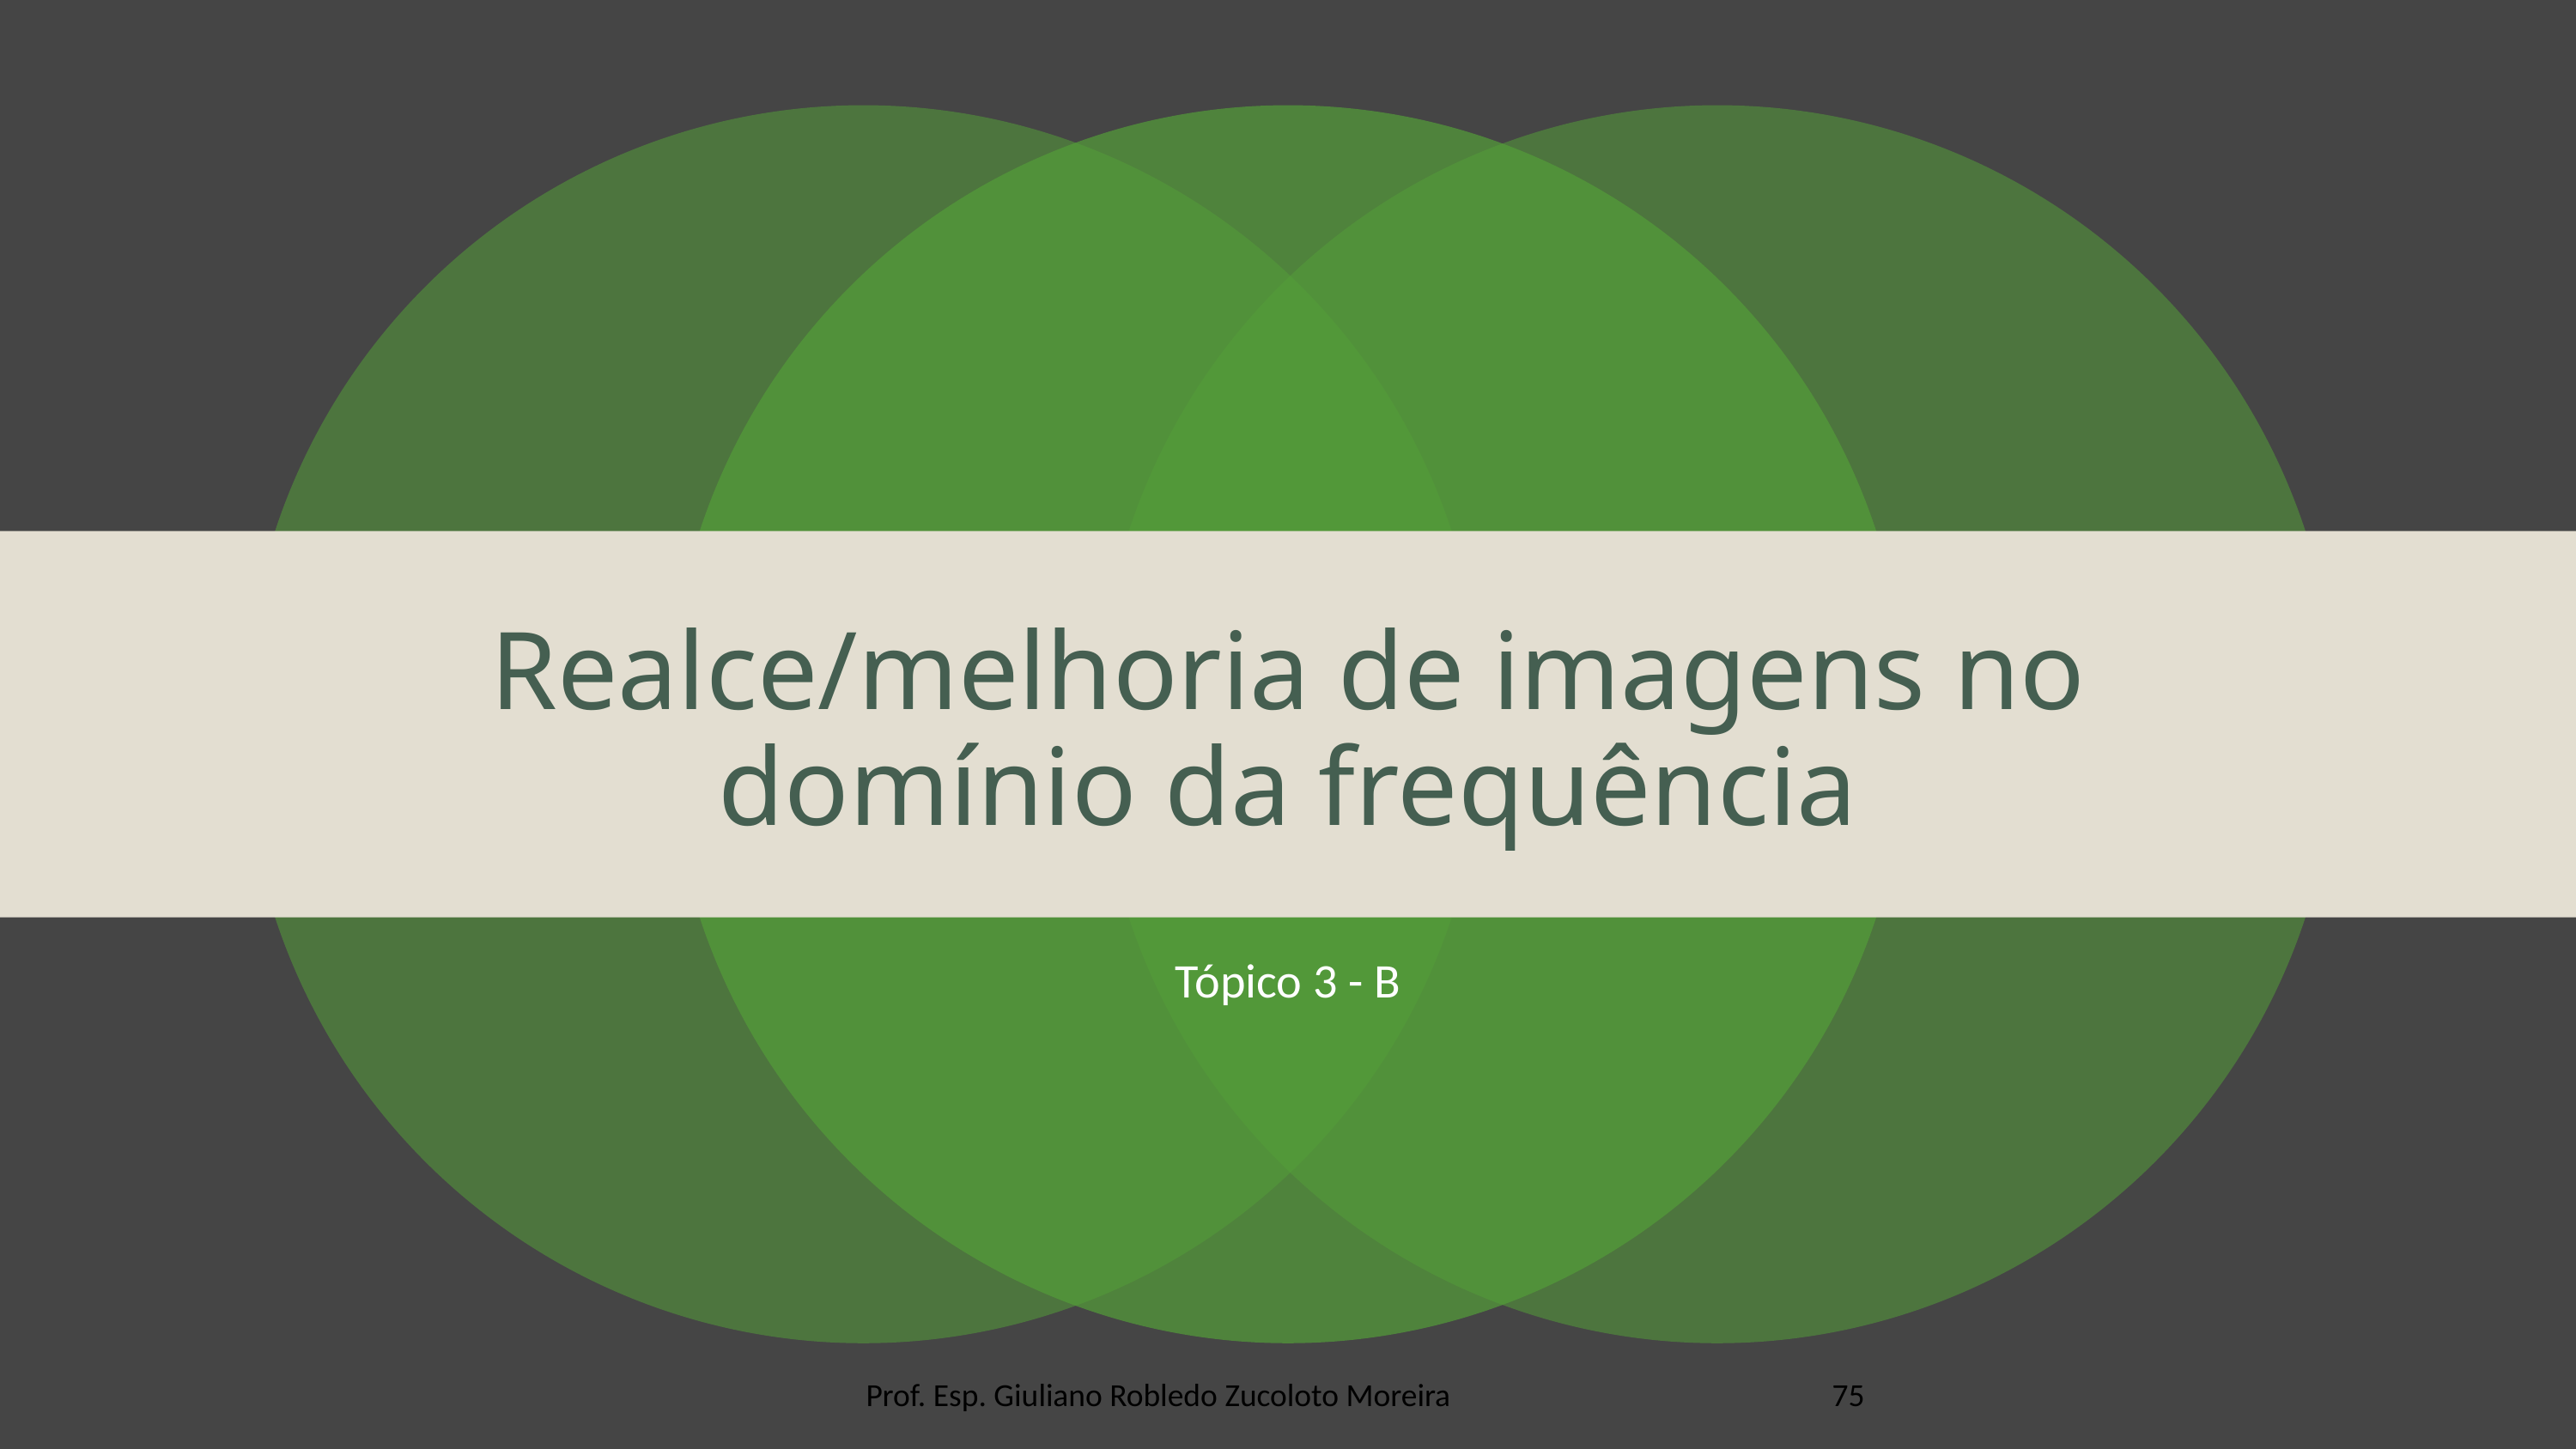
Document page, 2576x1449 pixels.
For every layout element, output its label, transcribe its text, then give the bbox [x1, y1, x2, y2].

footer Prof. Esp. Giuliano Robledo Zucoloto Moreira [853, 1343, 1723, 1420]
text_box [2336, 530, 2576, 919]
slide_number 75 [1819, 1343, 2399, 1420]
text_box [0, 530, 244, 919]
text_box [244, 105, 2336, 1343]
